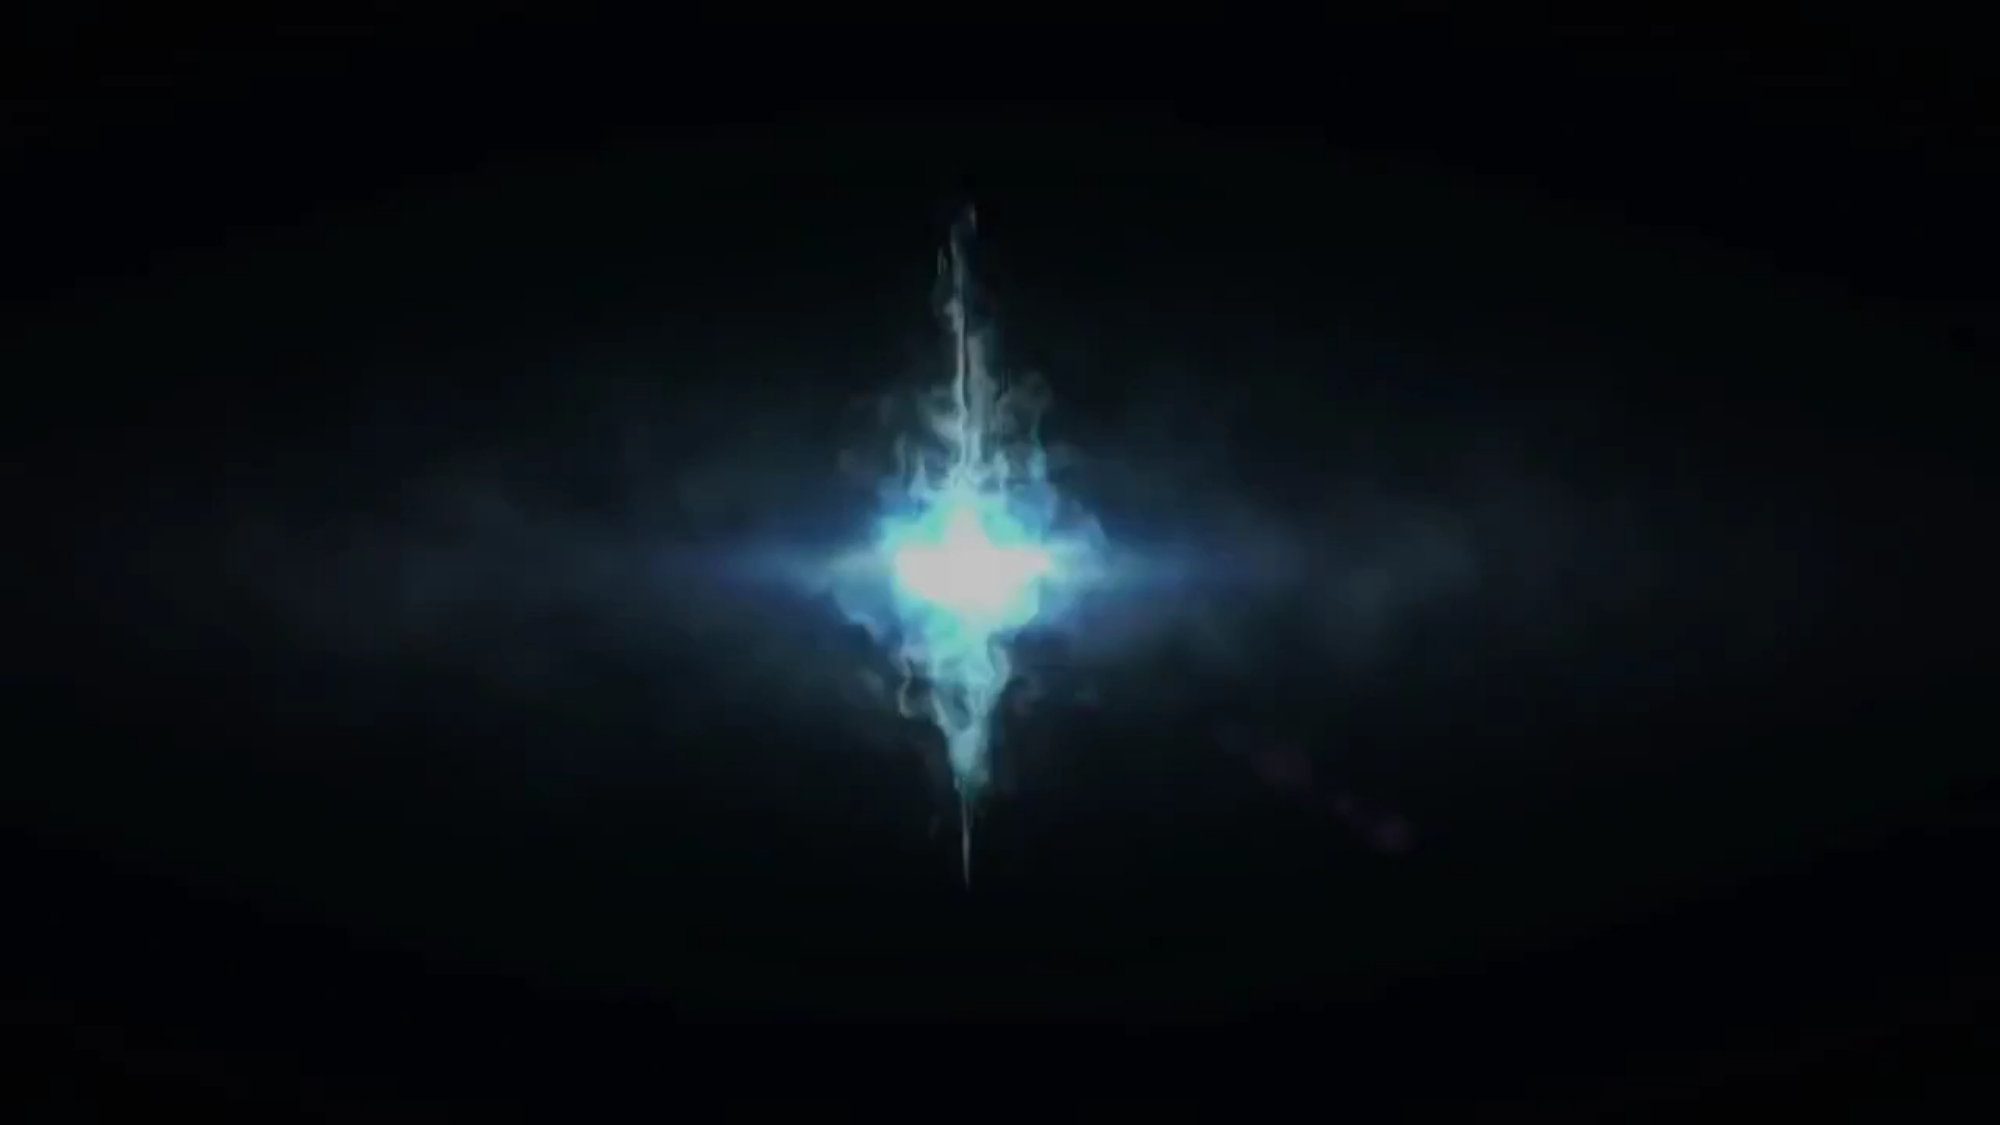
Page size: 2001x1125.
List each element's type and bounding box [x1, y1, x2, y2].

list [0, 0, 2000, 1125]
